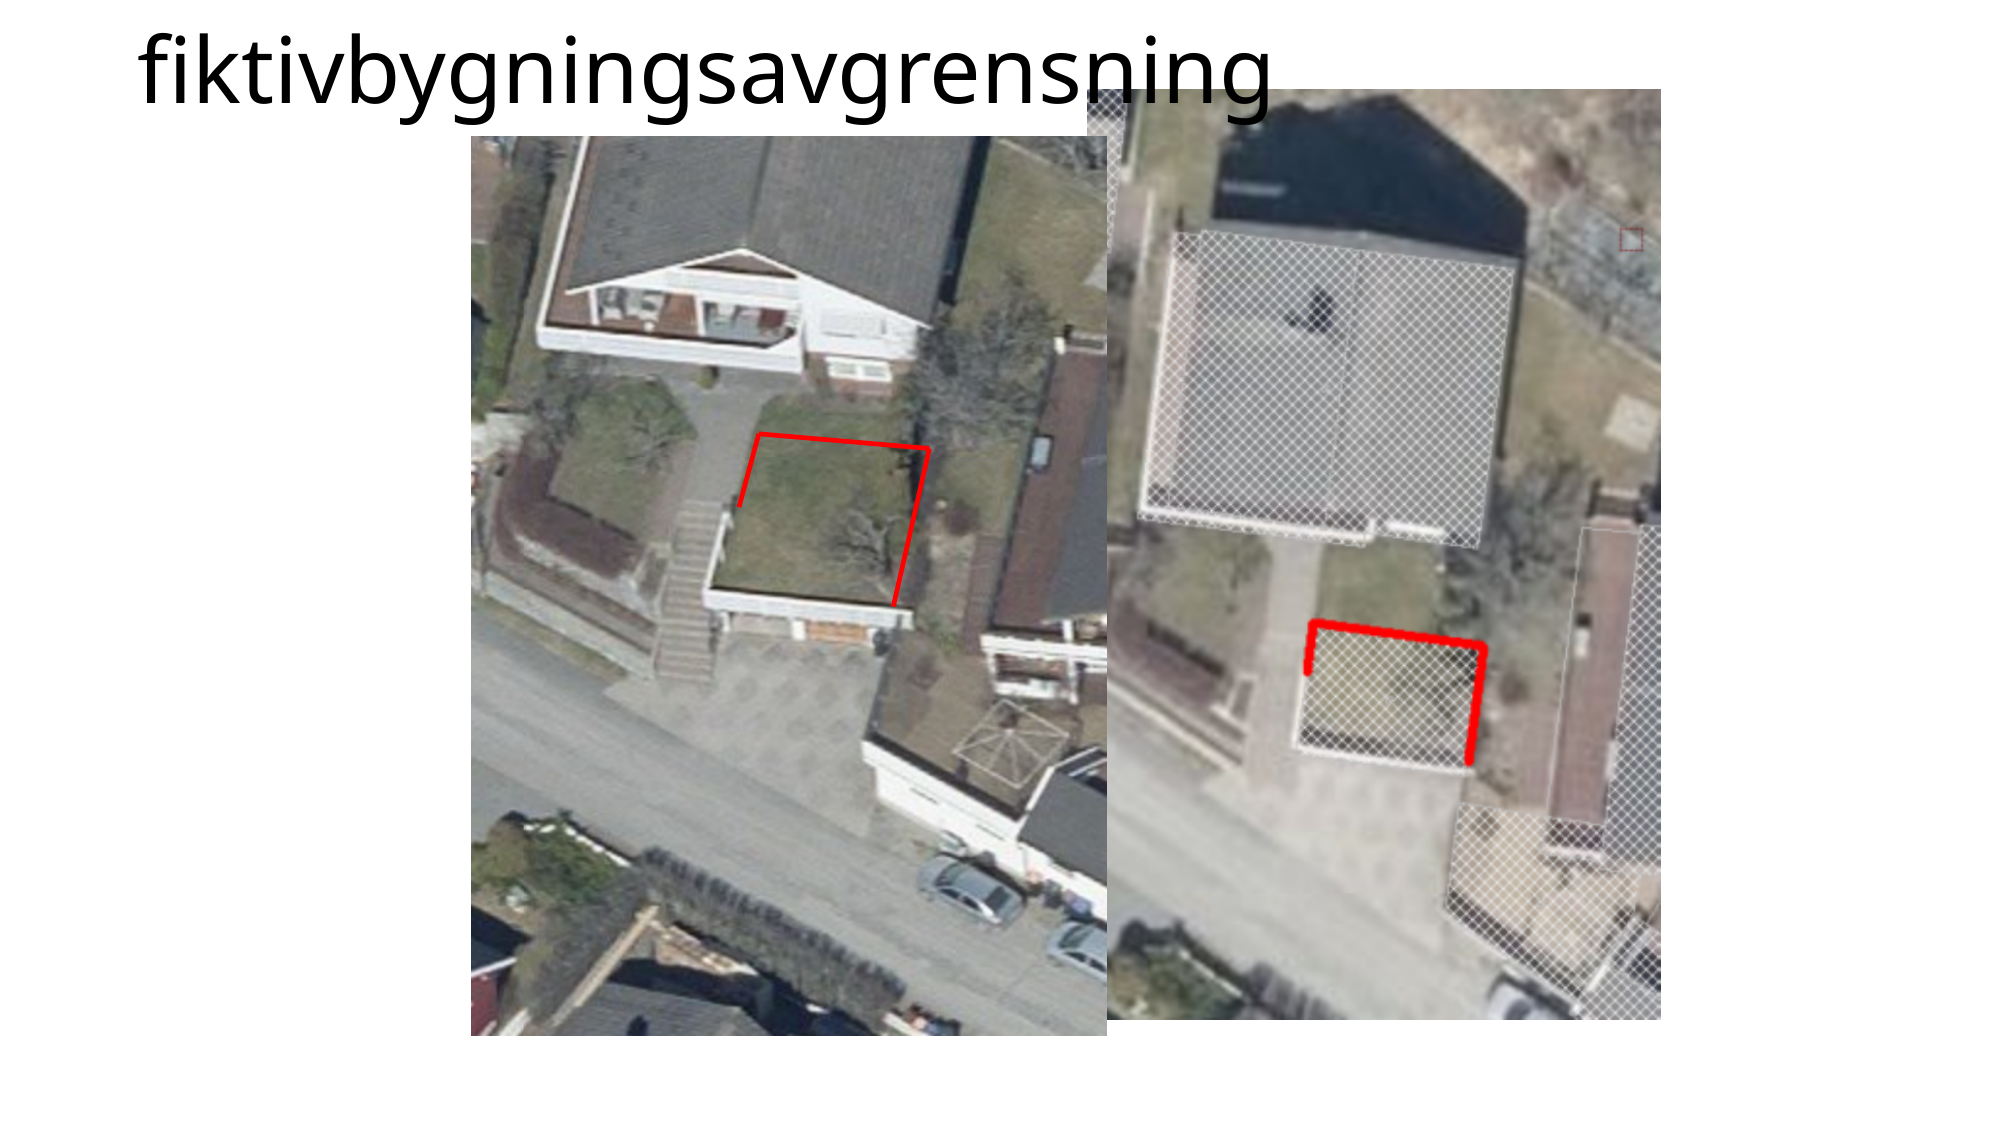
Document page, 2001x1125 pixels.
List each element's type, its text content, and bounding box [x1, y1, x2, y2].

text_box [893, 448, 930, 607]
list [471, 136, 1107, 1036]
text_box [758, 433, 930, 449]
picture [1087, 89, 1661, 1020]
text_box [738, 433, 759, 508]
title fiktivbygningsavgrensning [122, 0, 1848, 183]
